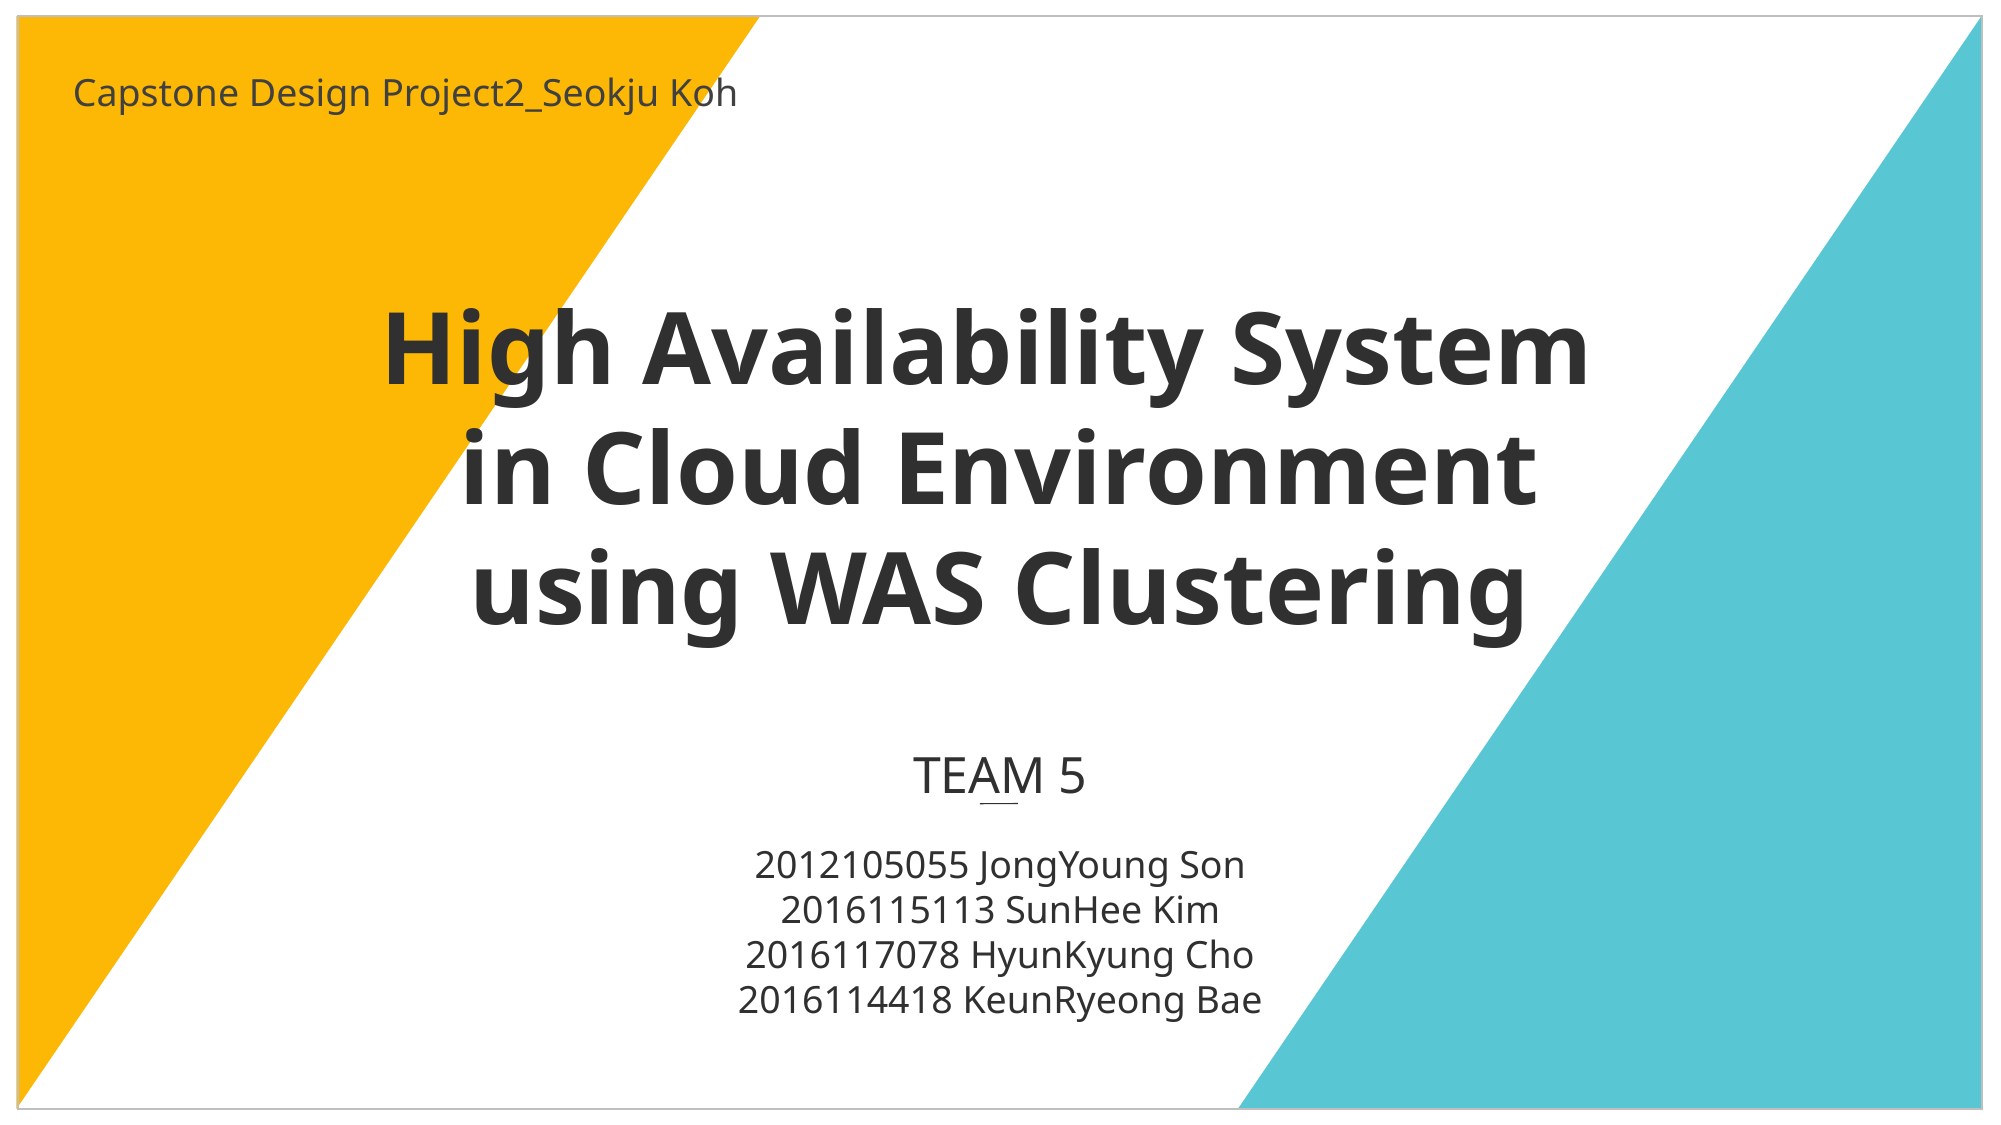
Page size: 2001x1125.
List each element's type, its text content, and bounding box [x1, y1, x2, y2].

text_box 2012105055 JongYoung Son 2016115113 SunHee Kim 2016117078 HyunKyung Cho 2016114418 KeunRyeong Bae [721, 833, 1280, 1029]
text_box [17, 15, 1983, 1110]
text_box High Availability System in Cloud Environment using WAS Clustering [137, 277, 1864, 652]
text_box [787, 735, 1213, 812]
text_box Capstone Design Project2_Seokju Koh [57, 61, 755, 122]
